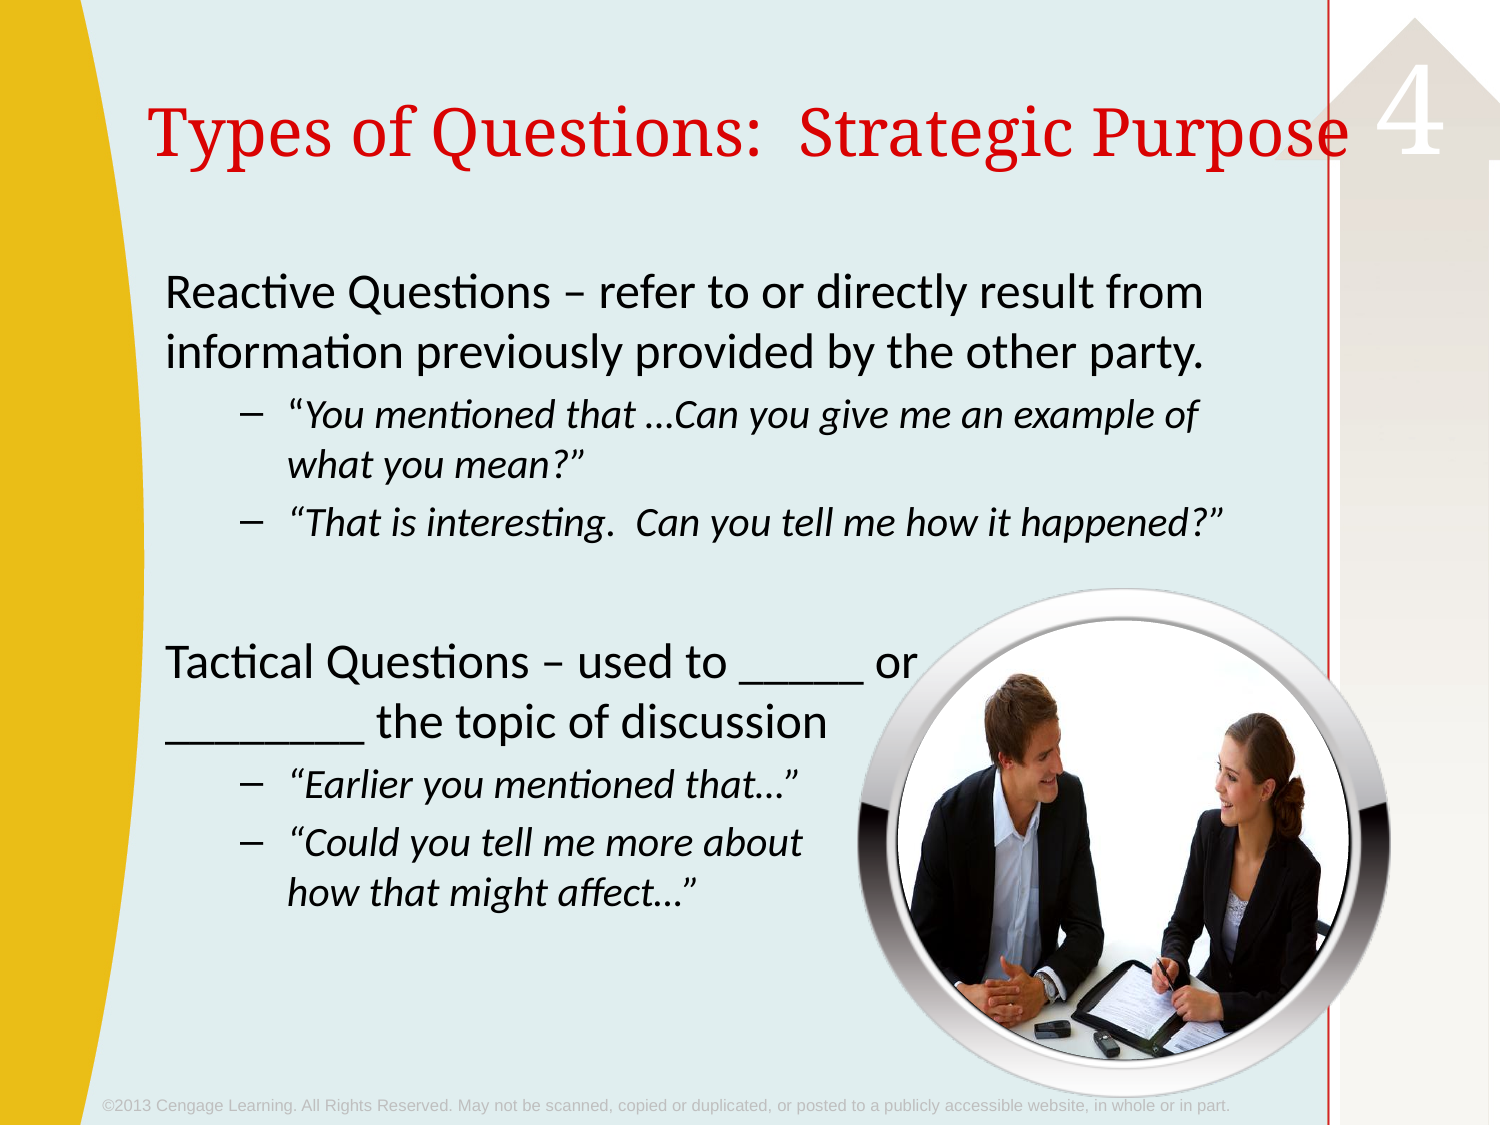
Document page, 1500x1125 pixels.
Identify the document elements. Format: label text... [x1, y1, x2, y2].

list Tactical Questions – used to _____ or ________ the topic of discussion “Earlier you mentioned that…” “Could you tell me more about how that might affect…” [150, 620, 852, 921]
picture [0, 0, 1500, 1125]
title Types of Questions: Strategic Purpose [18, 35, 1482, 224]
text_box Reactive Questions – refer to or directly result from information previously provided by the other party. “You mentioned that …Can you give me an example of what you mean?” “That is interesting. Can you tell me how it happened?” [150, 250, 1247, 588]
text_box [857, 587, 1391, 1098]
